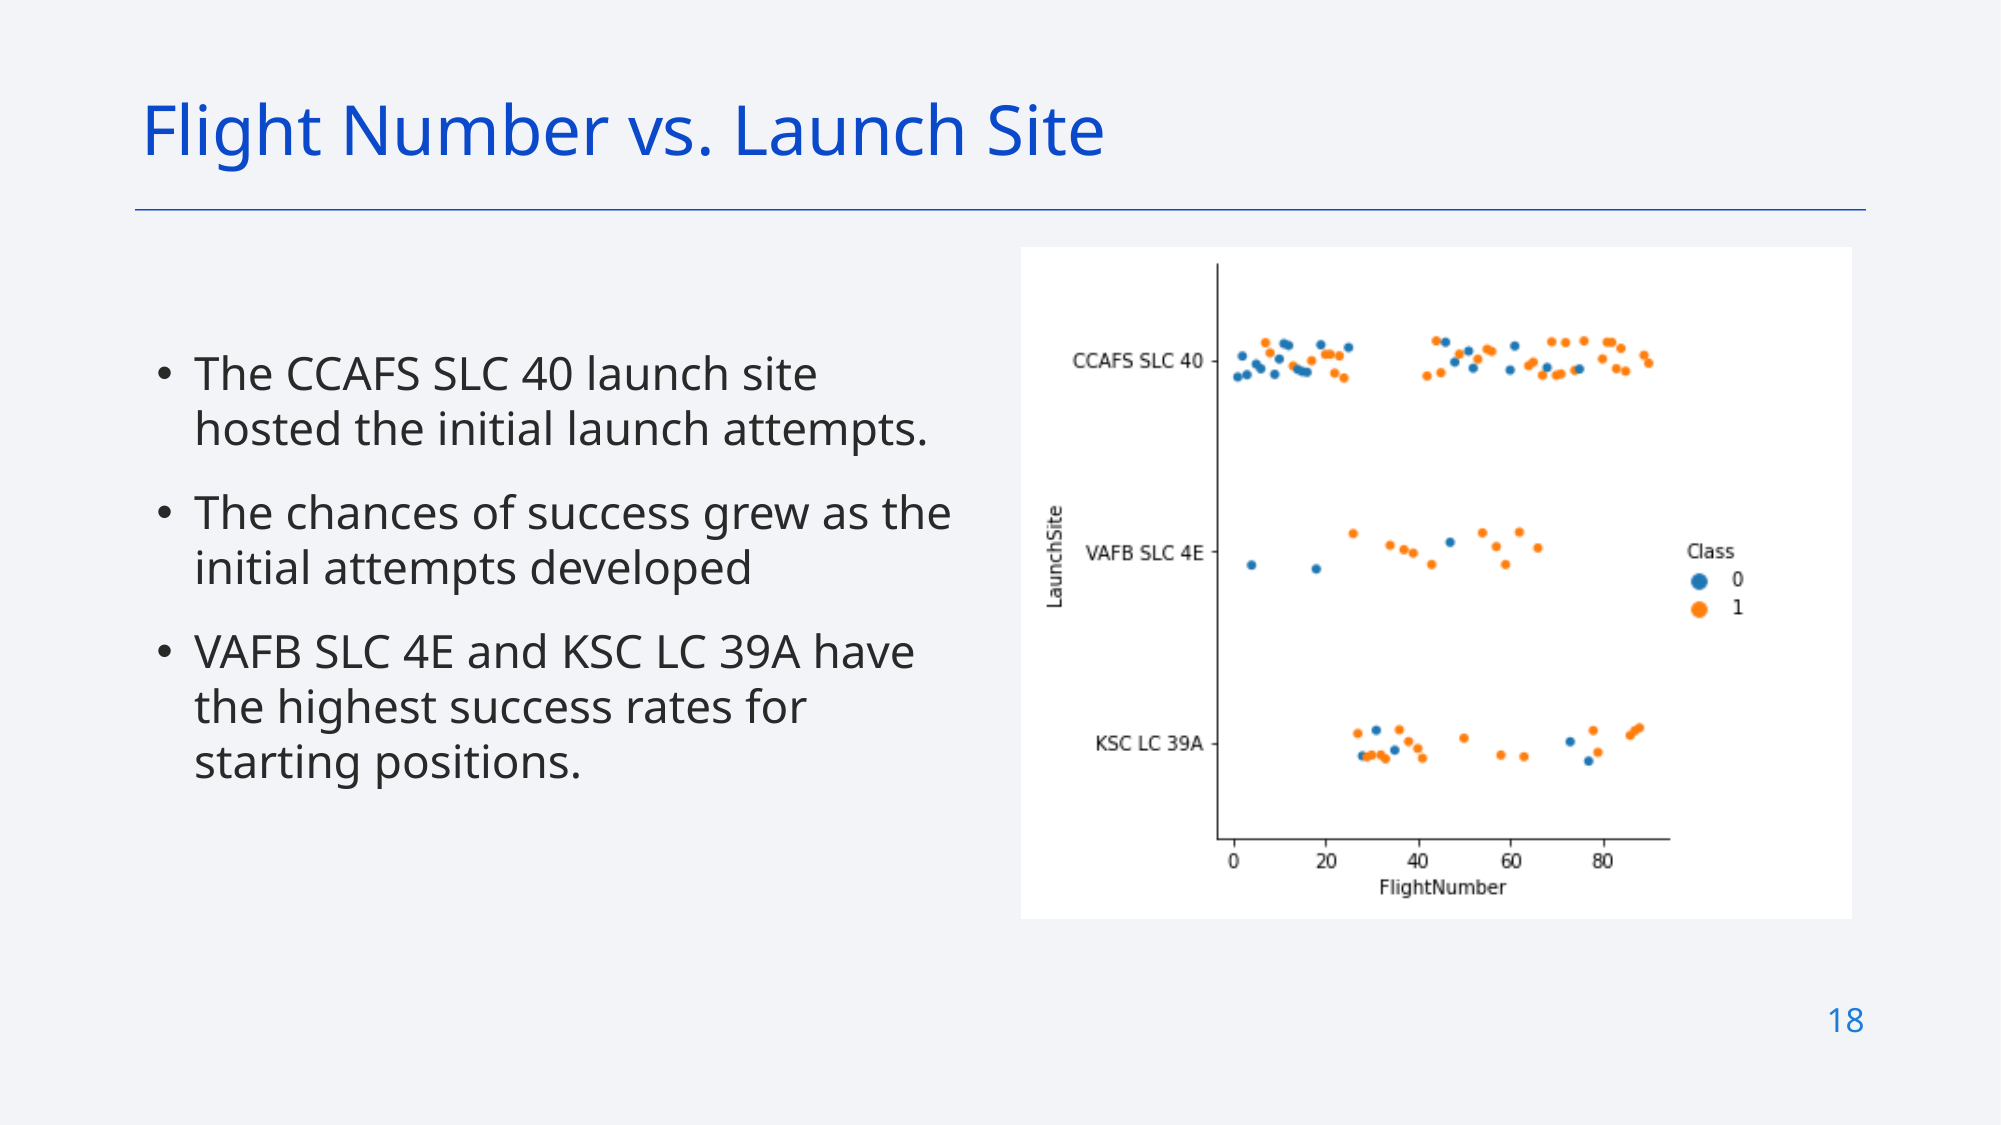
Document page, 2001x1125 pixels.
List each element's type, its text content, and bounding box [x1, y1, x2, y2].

picture [0, 0, 2001, 1125]
list The CCAFS SLC 40 launch site hosted the initial launch attempts. The chances of success grew as the initial attempts developed VAFB SLC 4E and KSC LC 39A have the highest success rates for starting positions. [141, 337, 979, 825]
slide_number 18 [1429, 988, 1880, 1055]
text_box Flight Number vs. Launch Site [126, 88, 1852, 179]
